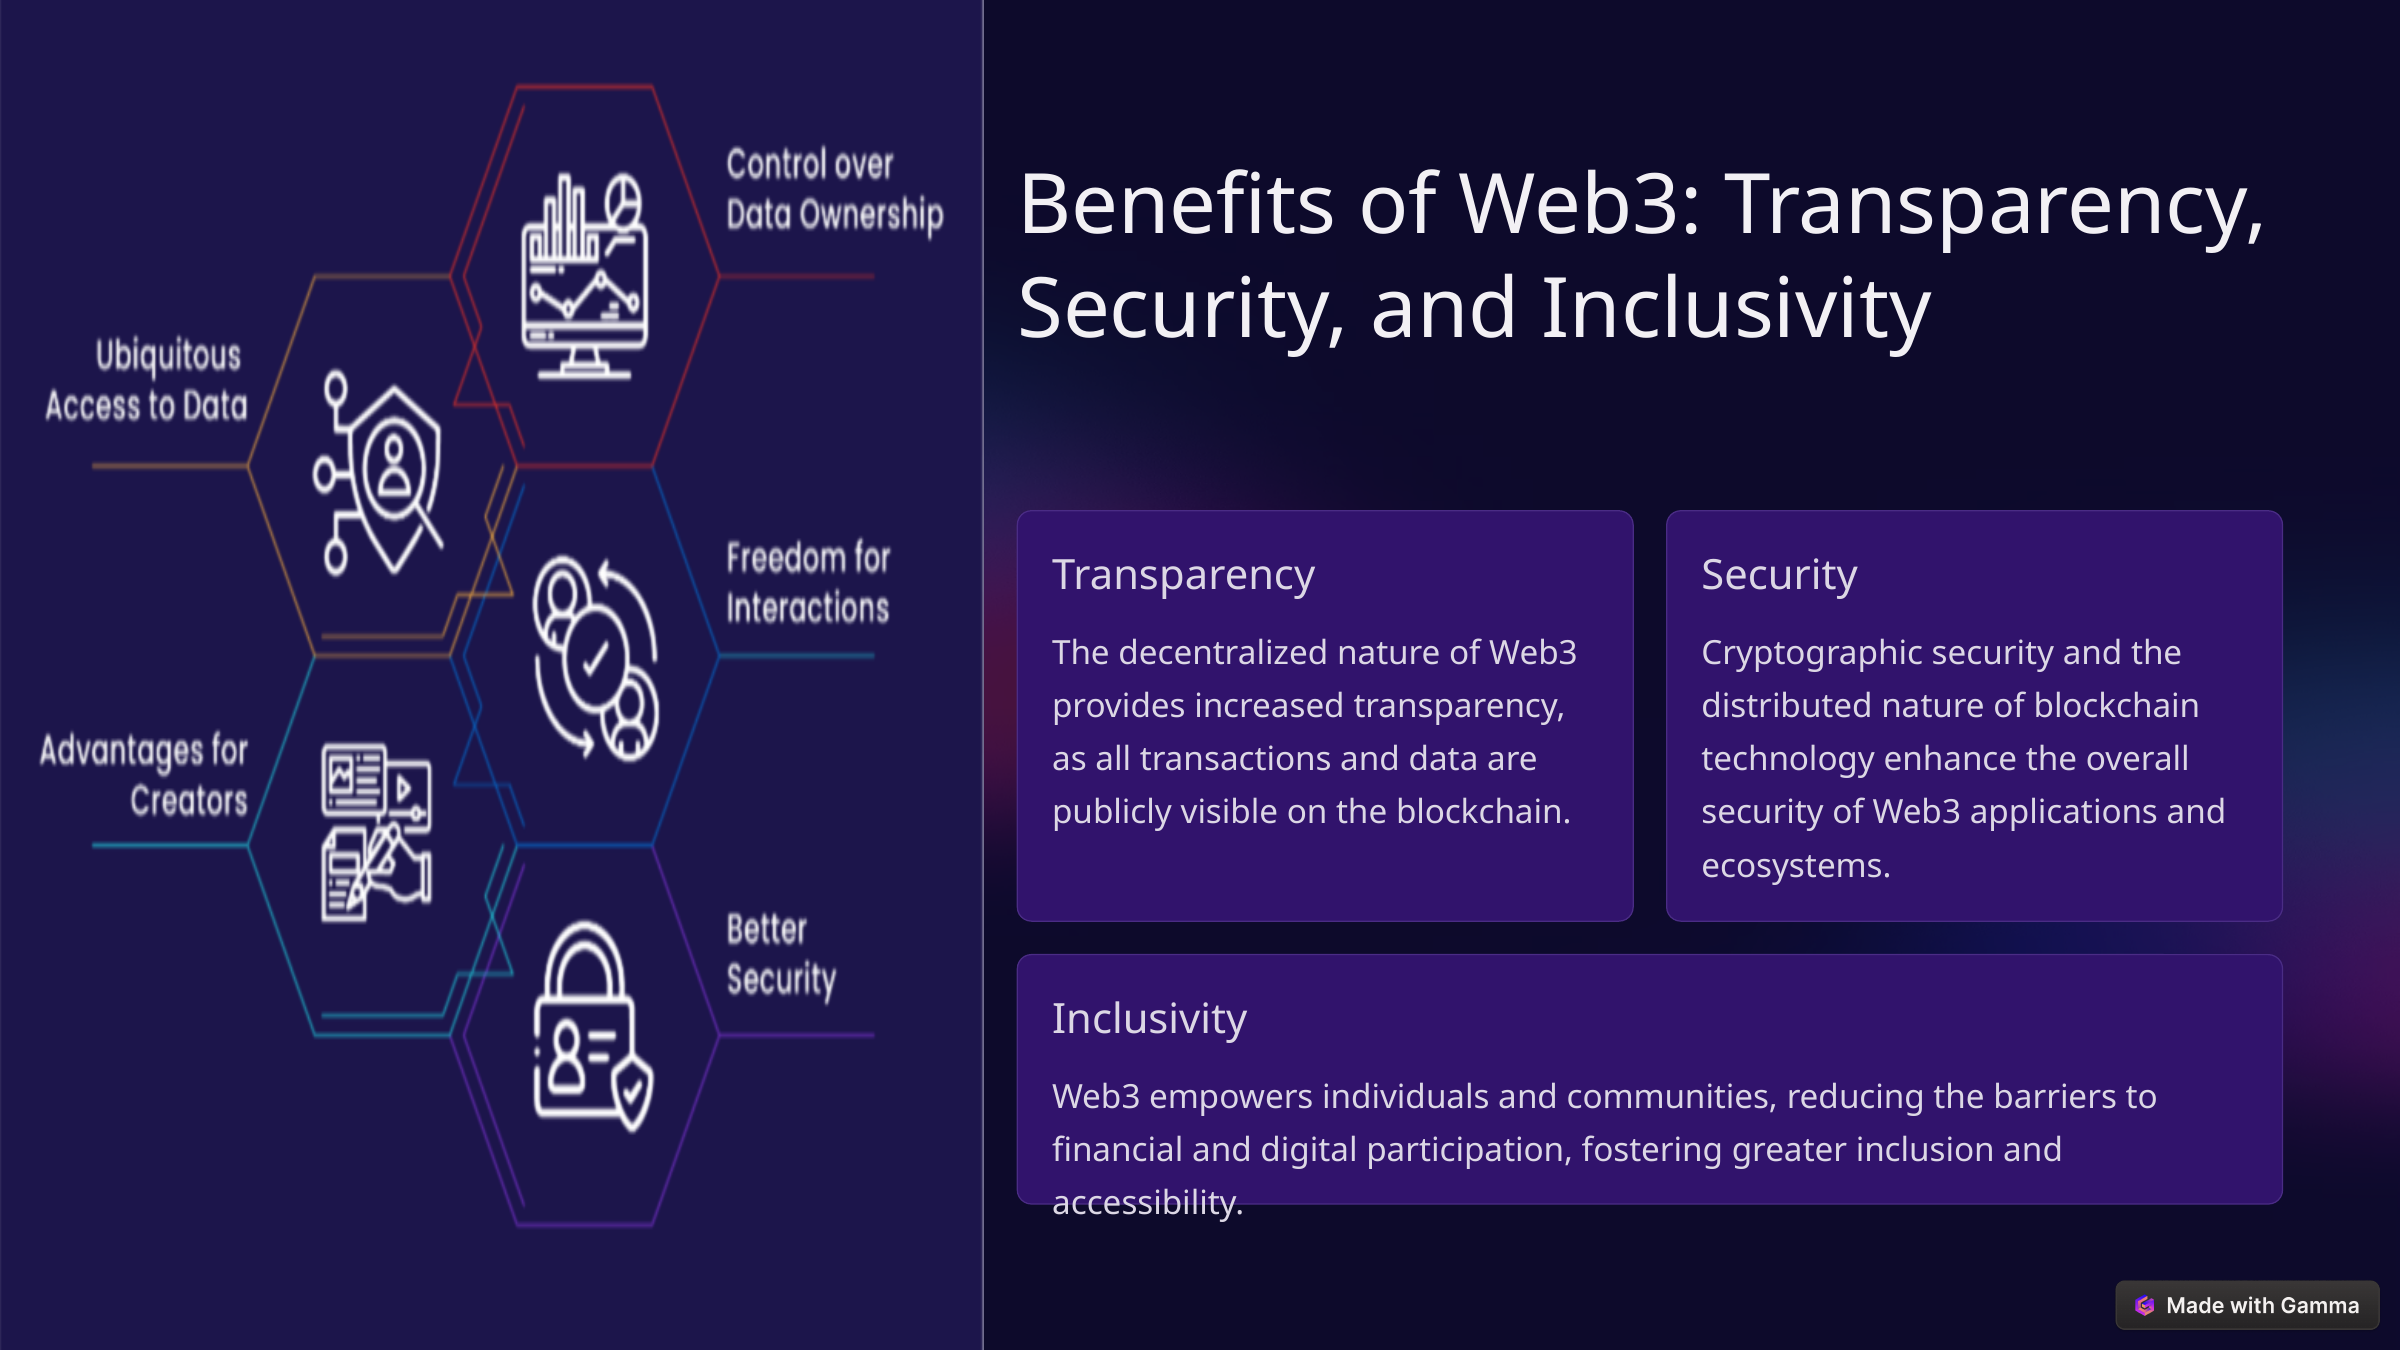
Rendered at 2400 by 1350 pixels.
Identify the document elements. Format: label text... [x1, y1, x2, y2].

text_box [1666, 510, 2283, 922]
text_box [1017, 510, 1634, 922]
text_box Inclusivity [1052, 989, 1472, 1042]
text_box [1017, 954, 2283, 1205]
text_box Benefits of Web3: Transparency, Security, and Inclusivity [1017, 145, 2283, 461]
text_box Web3 empowers individuals and communities, reducing the barriers to financial and digital participation, fostering greater inclusion and accessibility. [1052, 1061, 2248, 1170]
text_box Cryptographic security and the distributed nature of blockchain technology enhance the overall security of Web3 applications and ecosystems. [1701, 618, 2248, 887]
text_box Security [1701, 545, 2121, 598]
text_box The decentralized nature of Web3 provides increased transparency, as all transactions and data are publicly visible on the blockchain. [1052, 618, 1599, 833]
text_box Transparency [1052, 545, 1472, 598]
picture [2106, 1271, 2389, 1339]
picture [0, 0, 984, 1350]
